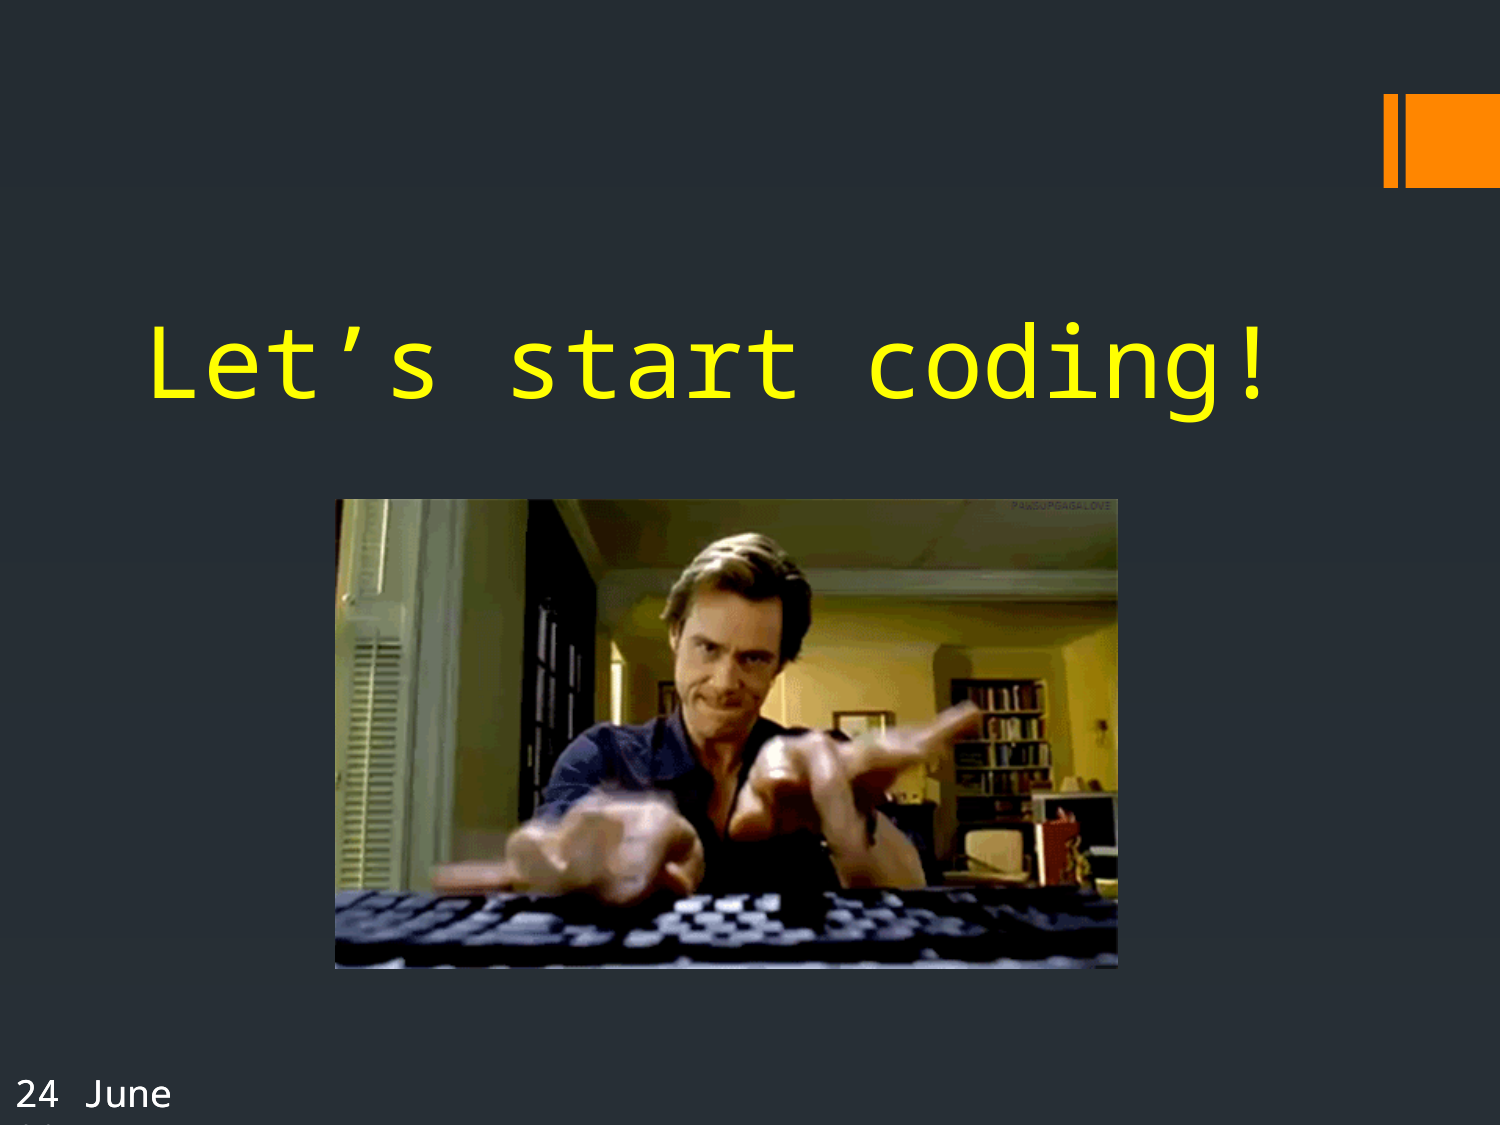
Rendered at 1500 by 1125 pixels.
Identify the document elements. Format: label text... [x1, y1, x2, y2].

picture [335, 499, 1118, 970]
title Let’s start coding! [128, 0, 1329, 426]
